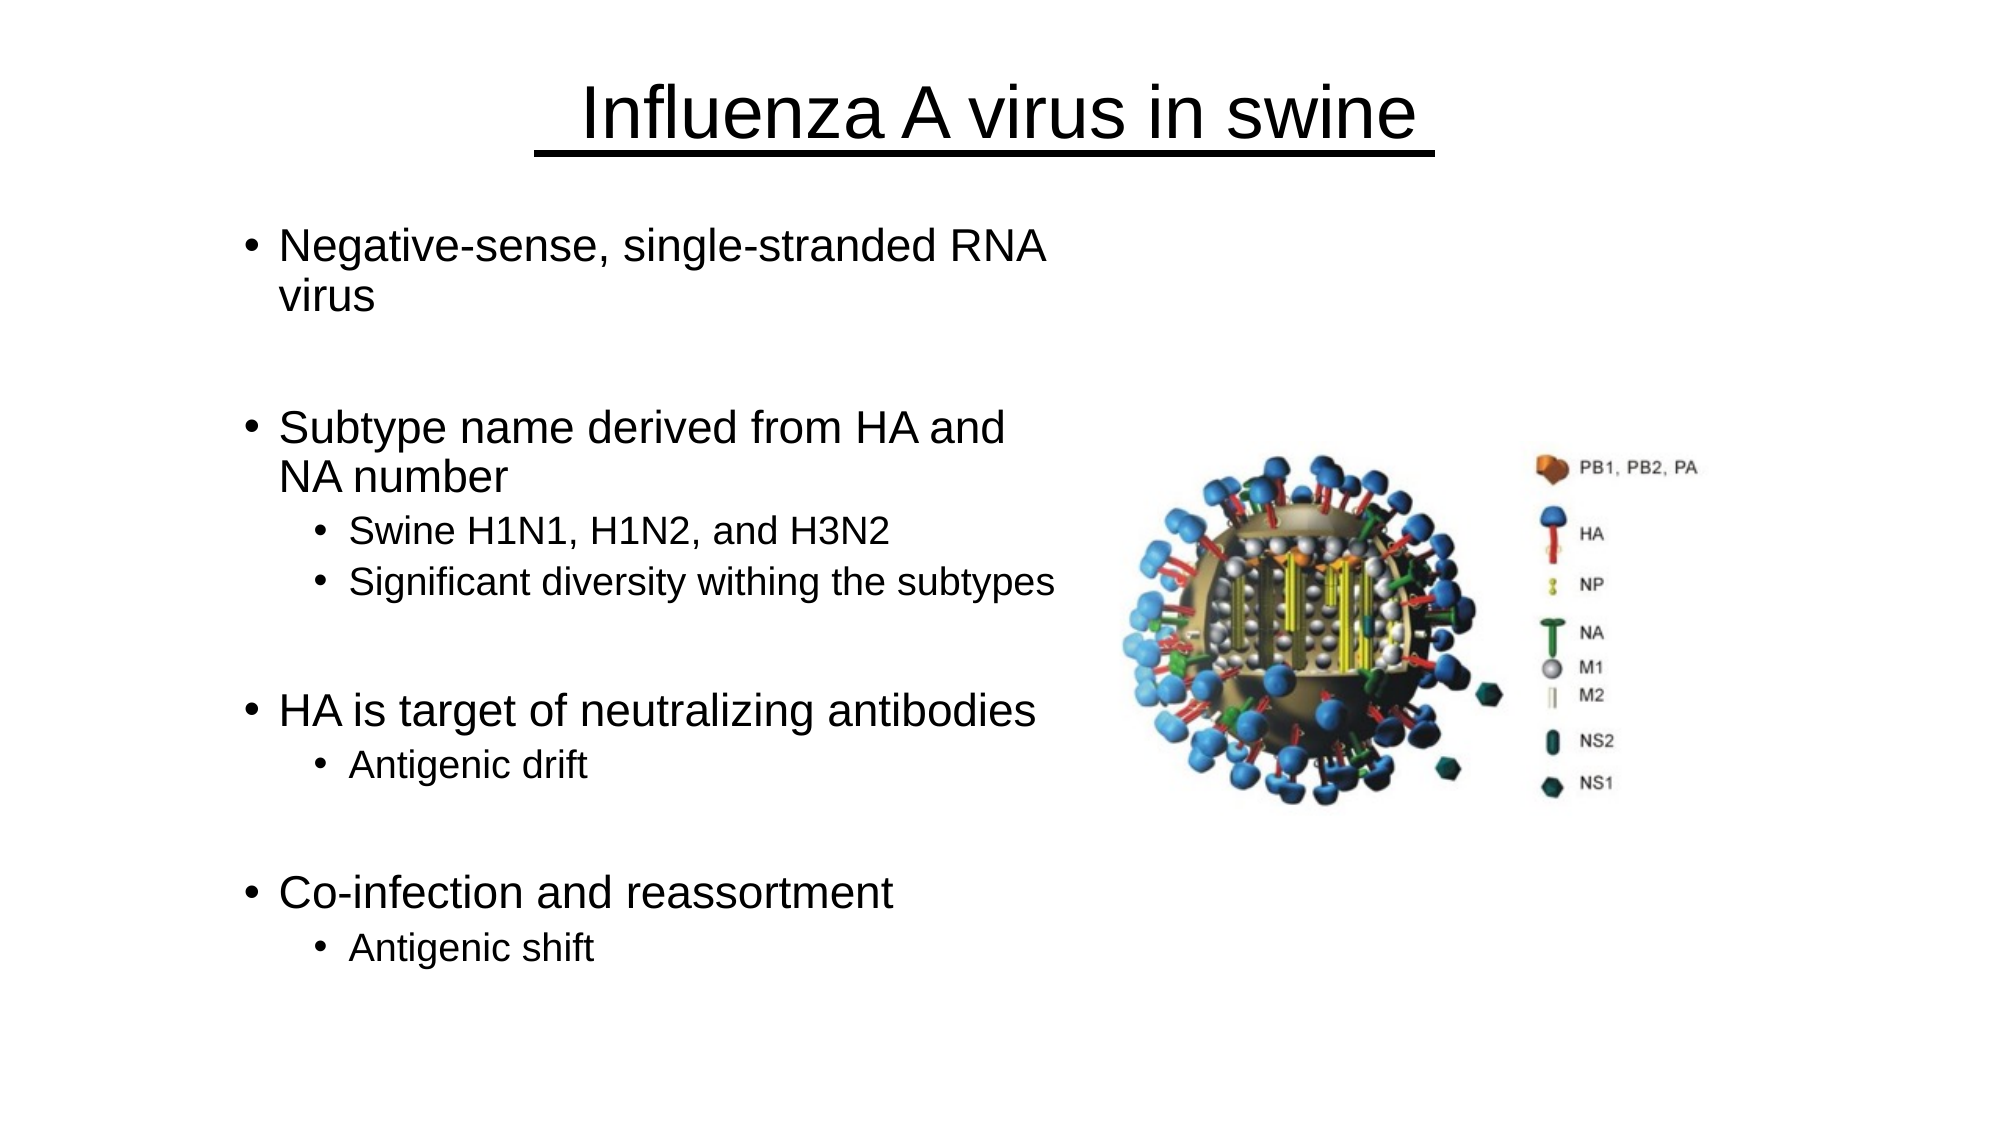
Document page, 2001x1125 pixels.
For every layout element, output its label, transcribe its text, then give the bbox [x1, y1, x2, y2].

text_box Influenza A virus in swine [580, 63, 1420, 150]
list Negative-sense, single-stranded RNA virus Subtype name derived from HA and NA number Swine H1N1, H1N2, and H3N2 Significant diversity withing the subtypes HA is target of neutralizing antibodies Antigenic drift Co-infection and reassortment Antigenic shift [228, 214, 1076, 1000]
picture [1070, 440, 1723, 831]
